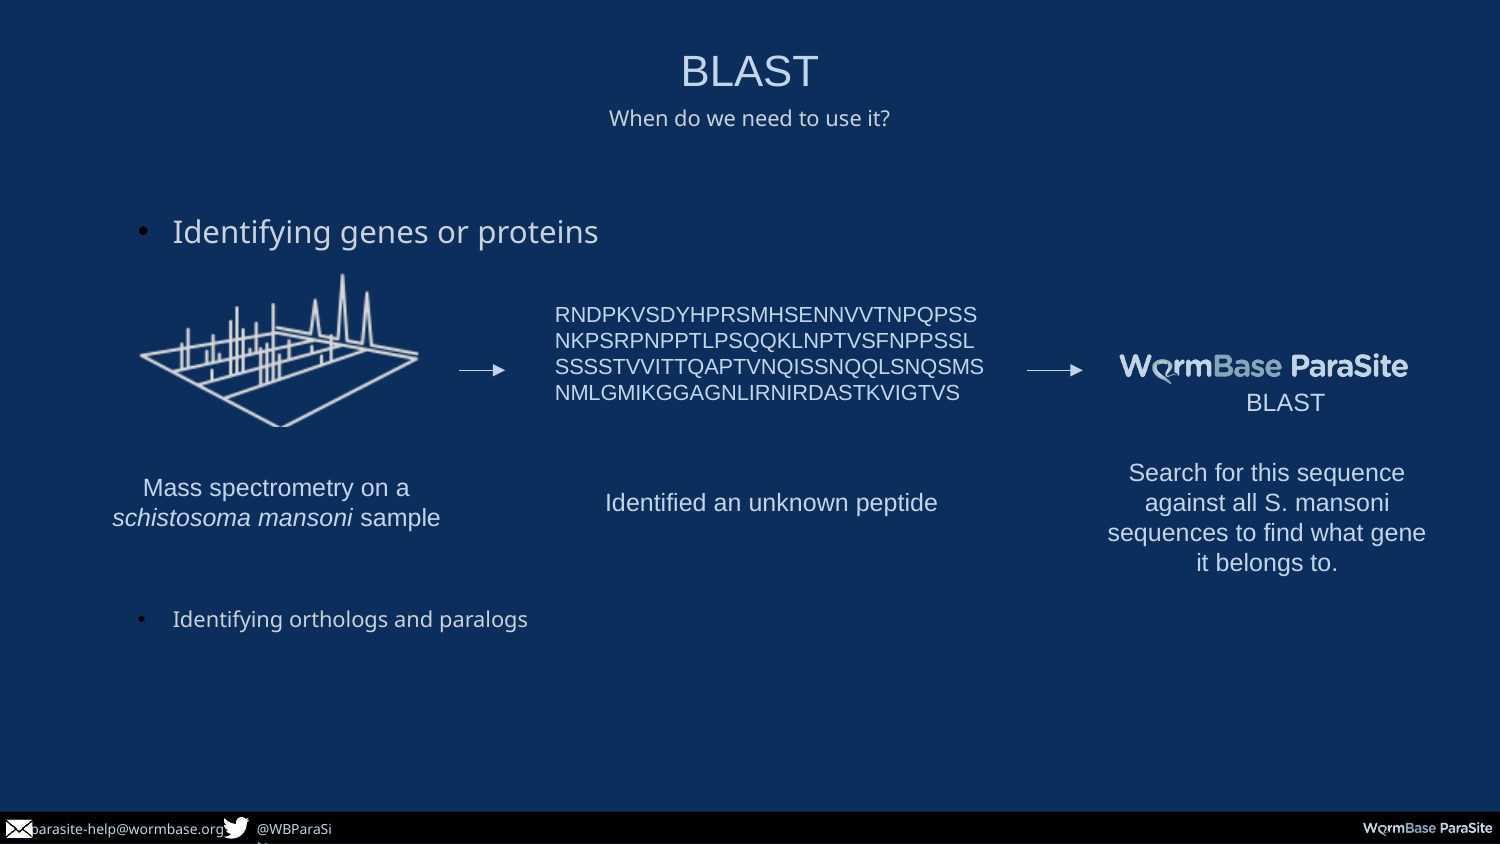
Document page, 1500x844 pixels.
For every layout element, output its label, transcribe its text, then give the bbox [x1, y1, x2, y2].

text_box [0, 811, 1500, 844]
picture [1108, 338, 1417, 396]
text_box Search for this sequence against all S. mansoni sequences to find what gene it belongs to. [1085, 448, 1450, 584]
text_box BLAST [1103, 378, 1468, 424]
text_box Identifying genes or proteins Identifying orthologs and paralogs [123, 204, 874, 640]
text_box When do we need to use it? [498, 97, 1002, 139]
text_box RNDPKVSDYHPRSMHSENNVVTNPQPSSNKPSRPNPPTLPSQQKLNPTVSFNPPSSLSSSSTVVITTQAPTVNQISSNQQLSNQSMSNMLGMIKGGAGNLIRNIRDASTKVIGTVS [540, 293, 1005, 413]
text_box BLAST [32, 35, 1468, 103]
text_box Identified an unknown peptide [590, 479, 954, 524]
text_box Mass spectrometry on a schistosoma mansoni sample [94, 464, 459, 539]
picture [122, 262, 436, 428]
